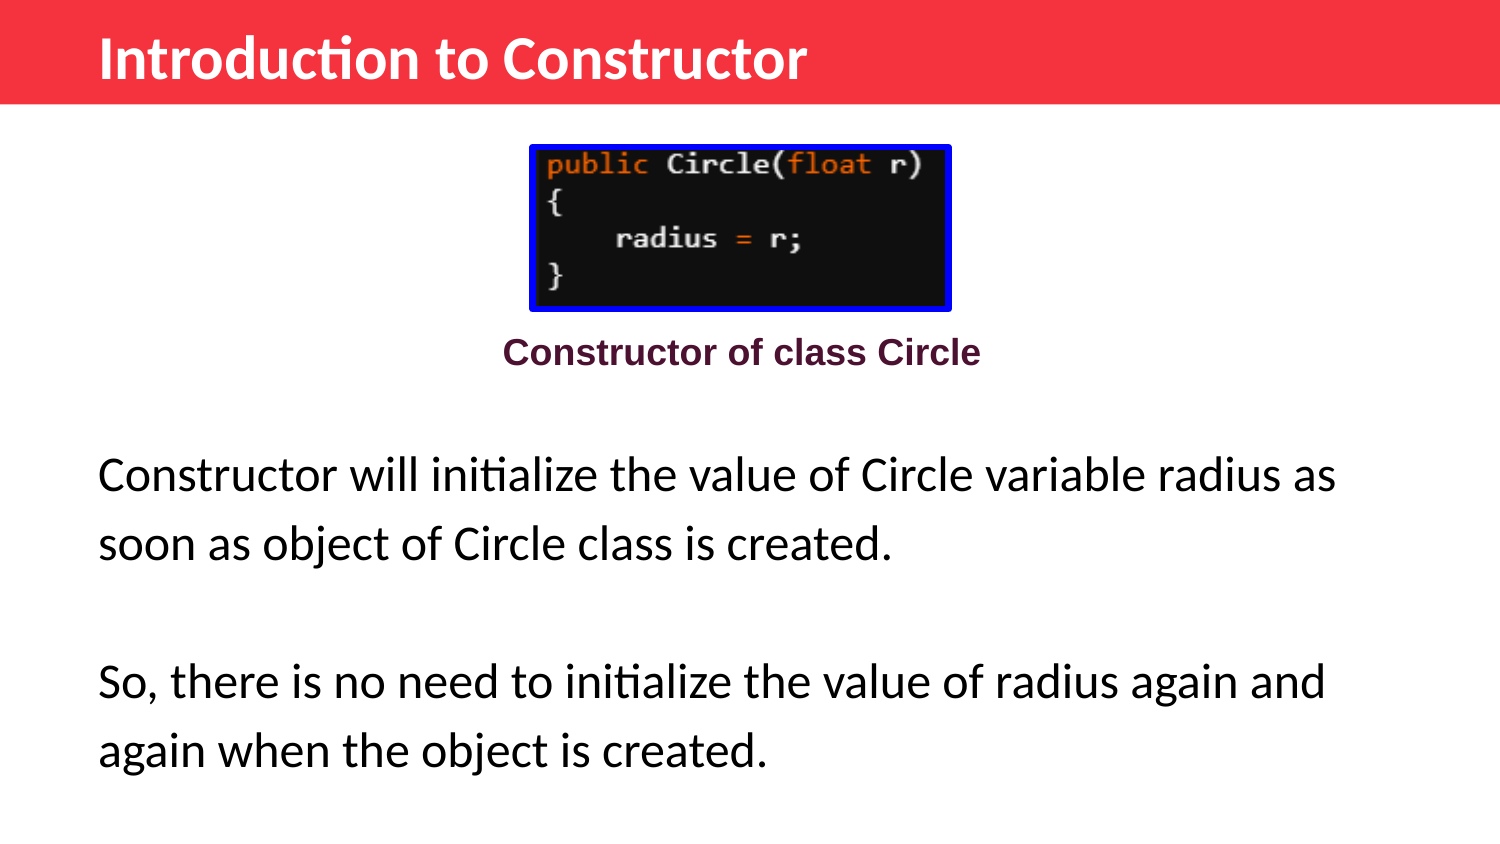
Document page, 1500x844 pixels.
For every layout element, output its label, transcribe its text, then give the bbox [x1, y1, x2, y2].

text_box [0, 0, 1500, 105]
text_box Constructor of class Circle [443, 313, 1041, 375]
text_box Introduction to Constructor [83, 2, 1060, 138]
text_box Constructor will initialize the value of Circle variable radius as soon as object of Circle class is created. So, there is no need to initialize the value of radius again and again when the object is created. [83, 150, 1398, 571]
picture [535, 149, 946, 307]
